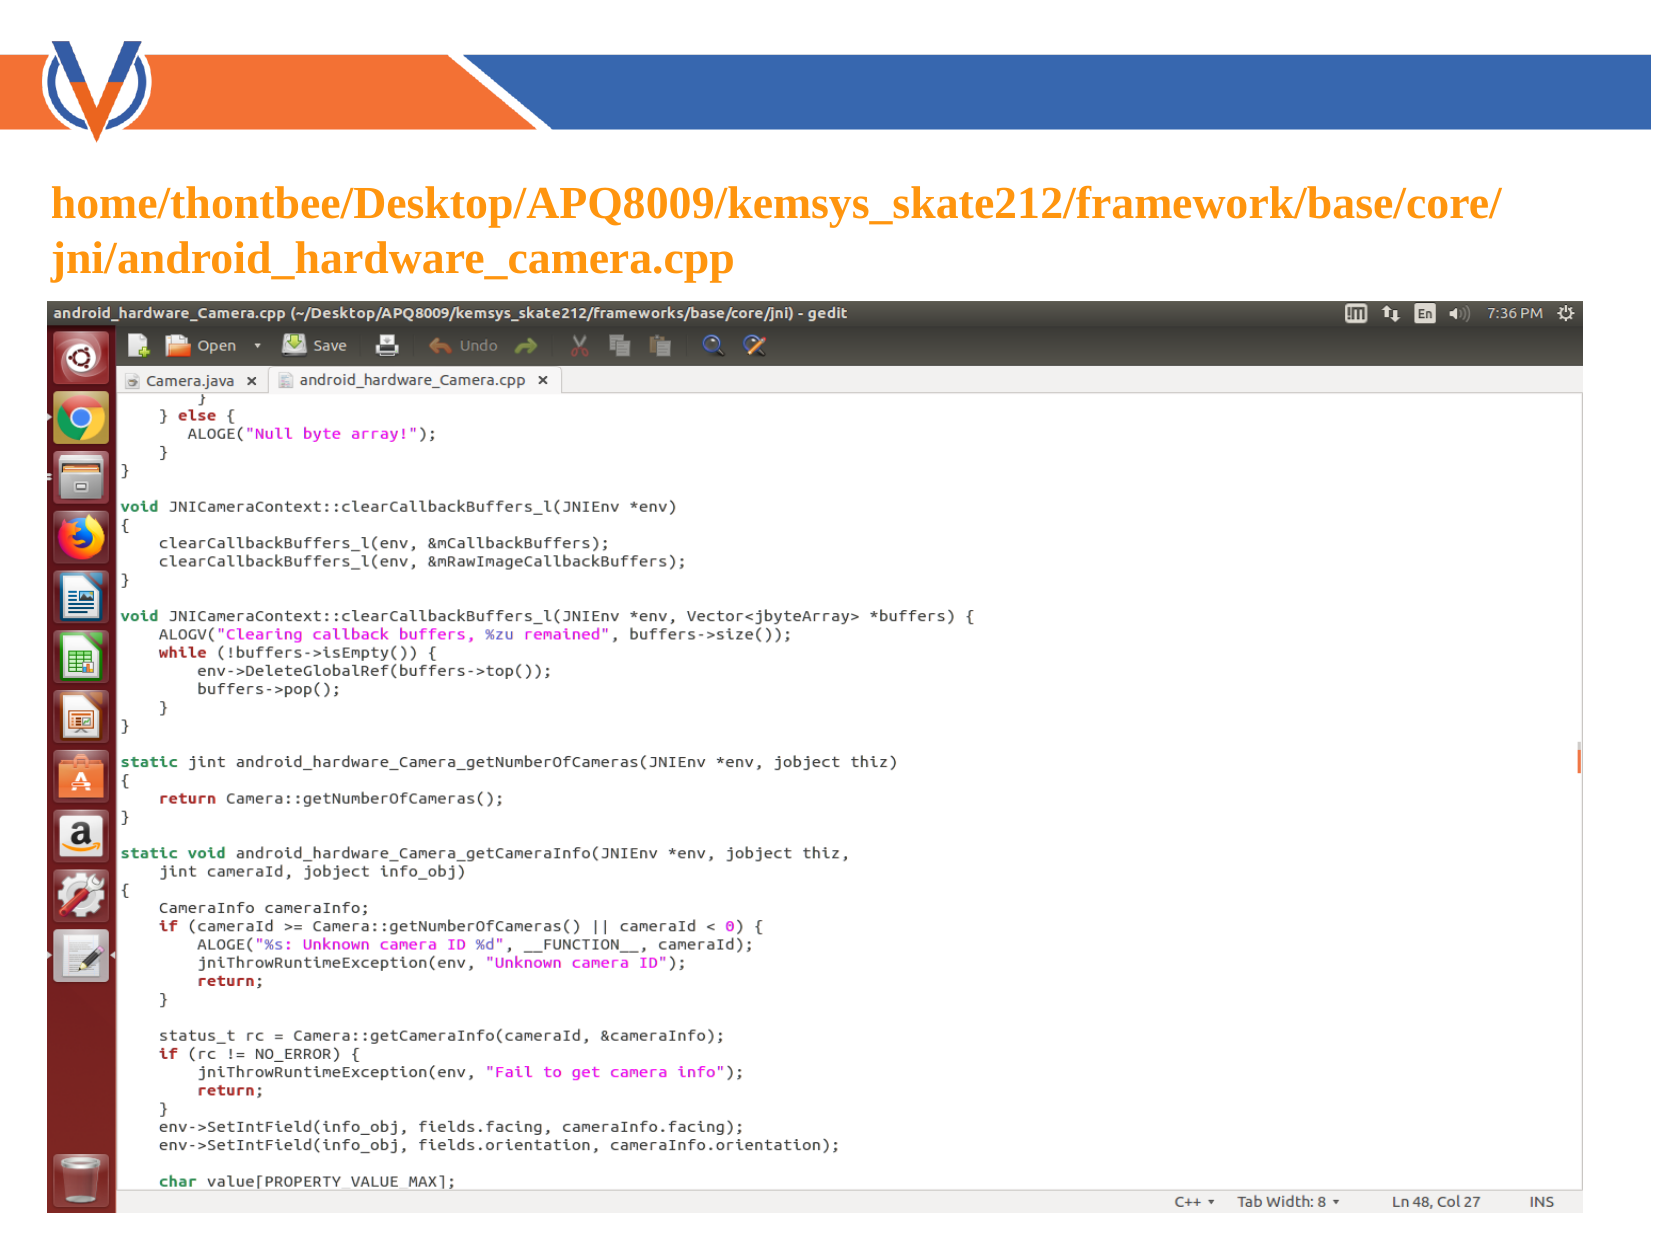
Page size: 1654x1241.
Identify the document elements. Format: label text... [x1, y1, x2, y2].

picture [0, 41, 1651, 143]
picture [47, 300, 1583, 1213]
text_box home/thontbee/Desktop/APQ8009/kemsys_skate212/framework/base/core/jni/android_hardware_camera.cpp [36, 165, 1607, 282]
